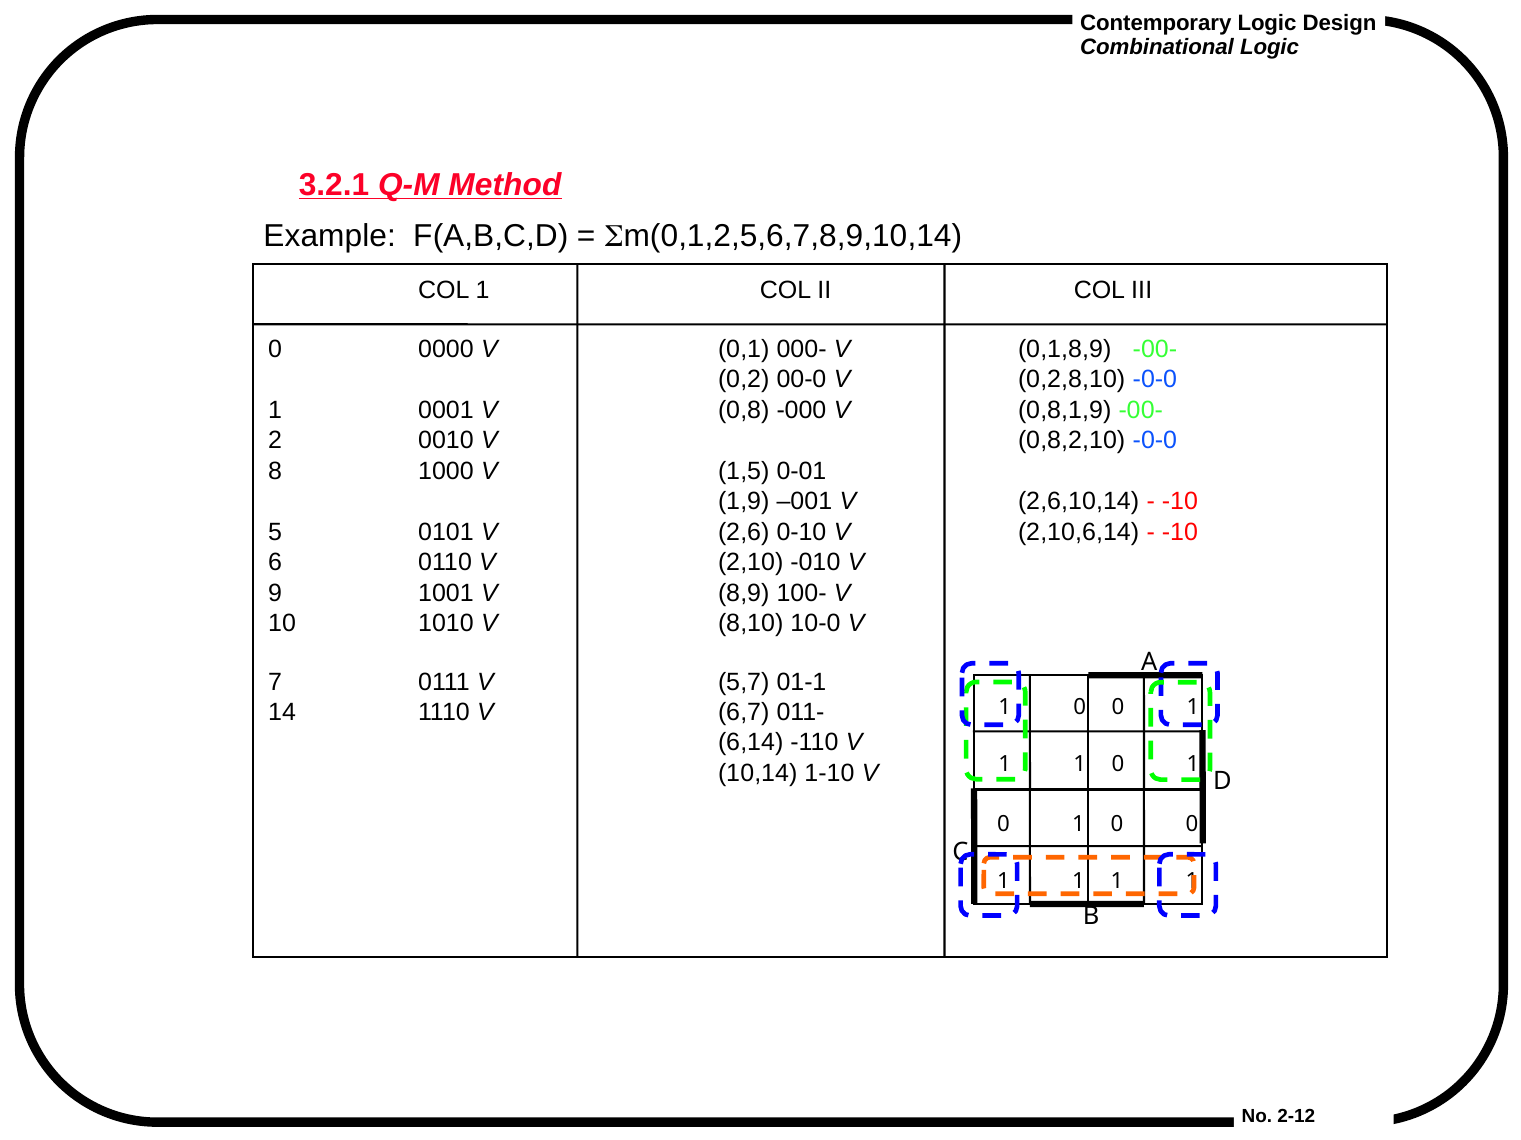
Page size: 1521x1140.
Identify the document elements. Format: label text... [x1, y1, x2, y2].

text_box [253, 263, 1388, 958]
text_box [937, 646, 1284, 943]
title 3.2.1 Q-M Method [288, 165, 575, 207]
text_box Example: F(A,B,C,D) = m(0,1,2,5,6,7,8,9,10,14) [255, 217, 971, 257]
